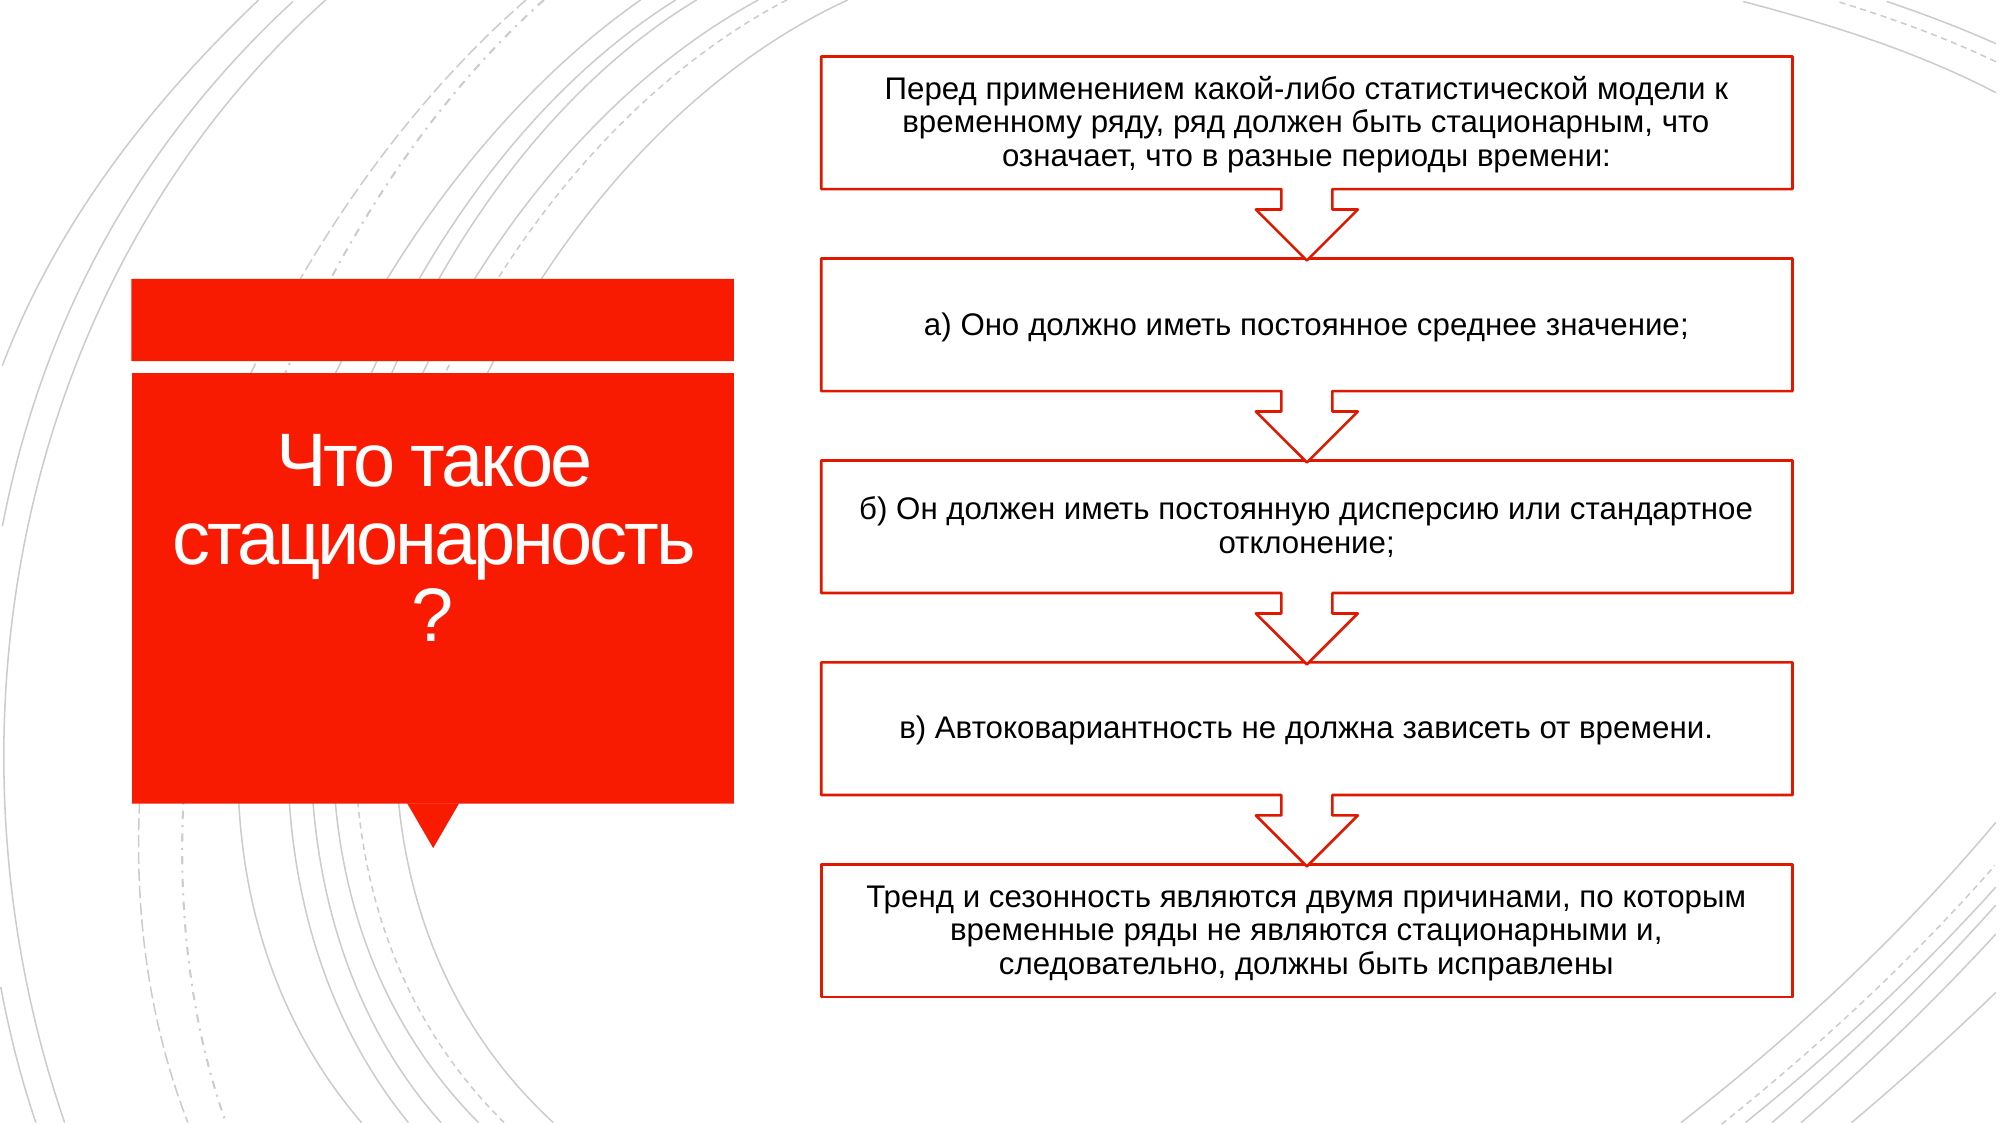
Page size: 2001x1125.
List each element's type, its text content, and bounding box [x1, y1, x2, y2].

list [821, 55, 1793, 998]
title Что такое стационарность? [134, 387, 732, 786]
